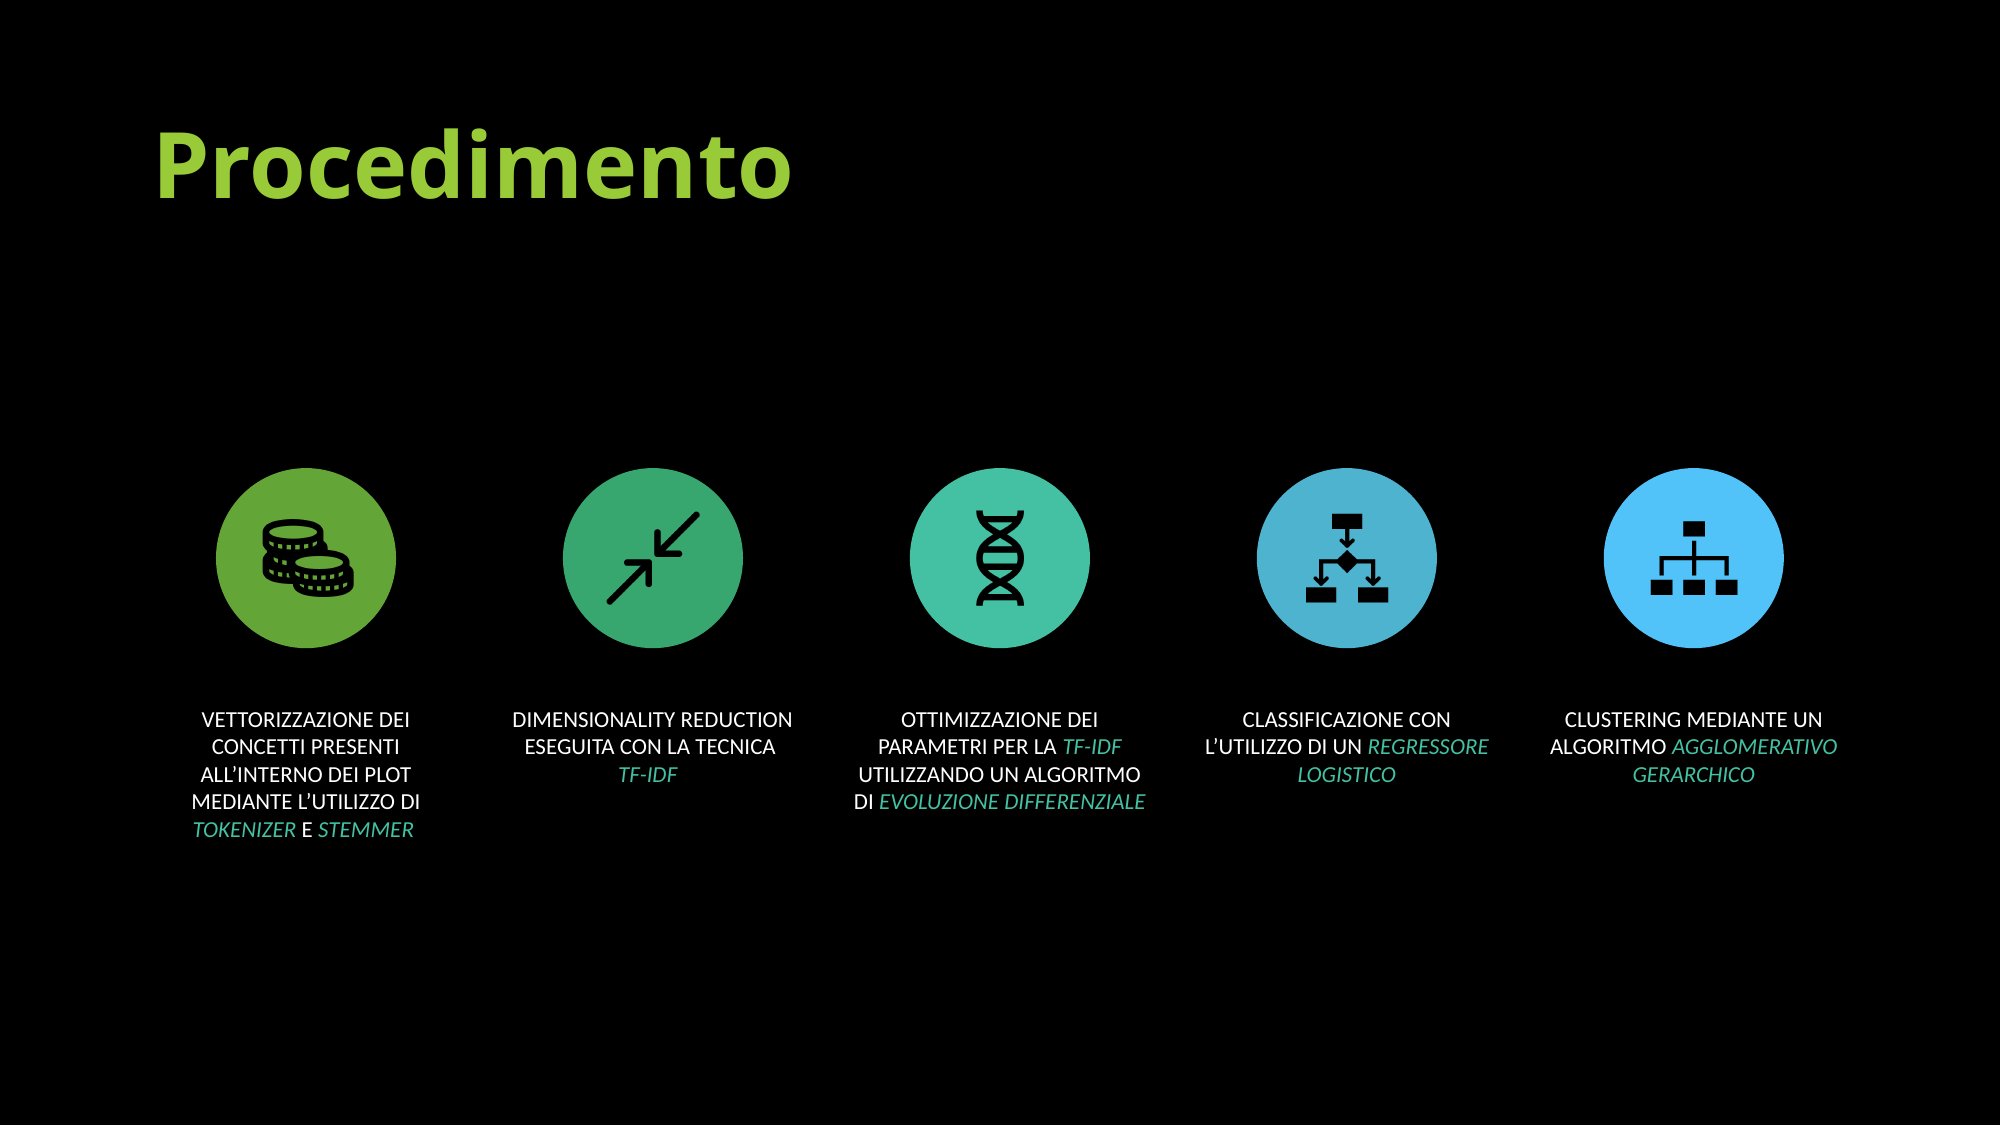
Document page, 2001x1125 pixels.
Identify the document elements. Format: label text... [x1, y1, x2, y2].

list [137, 299, 1863, 1014]
title Procedimento [137, 59, 1863, 278]
